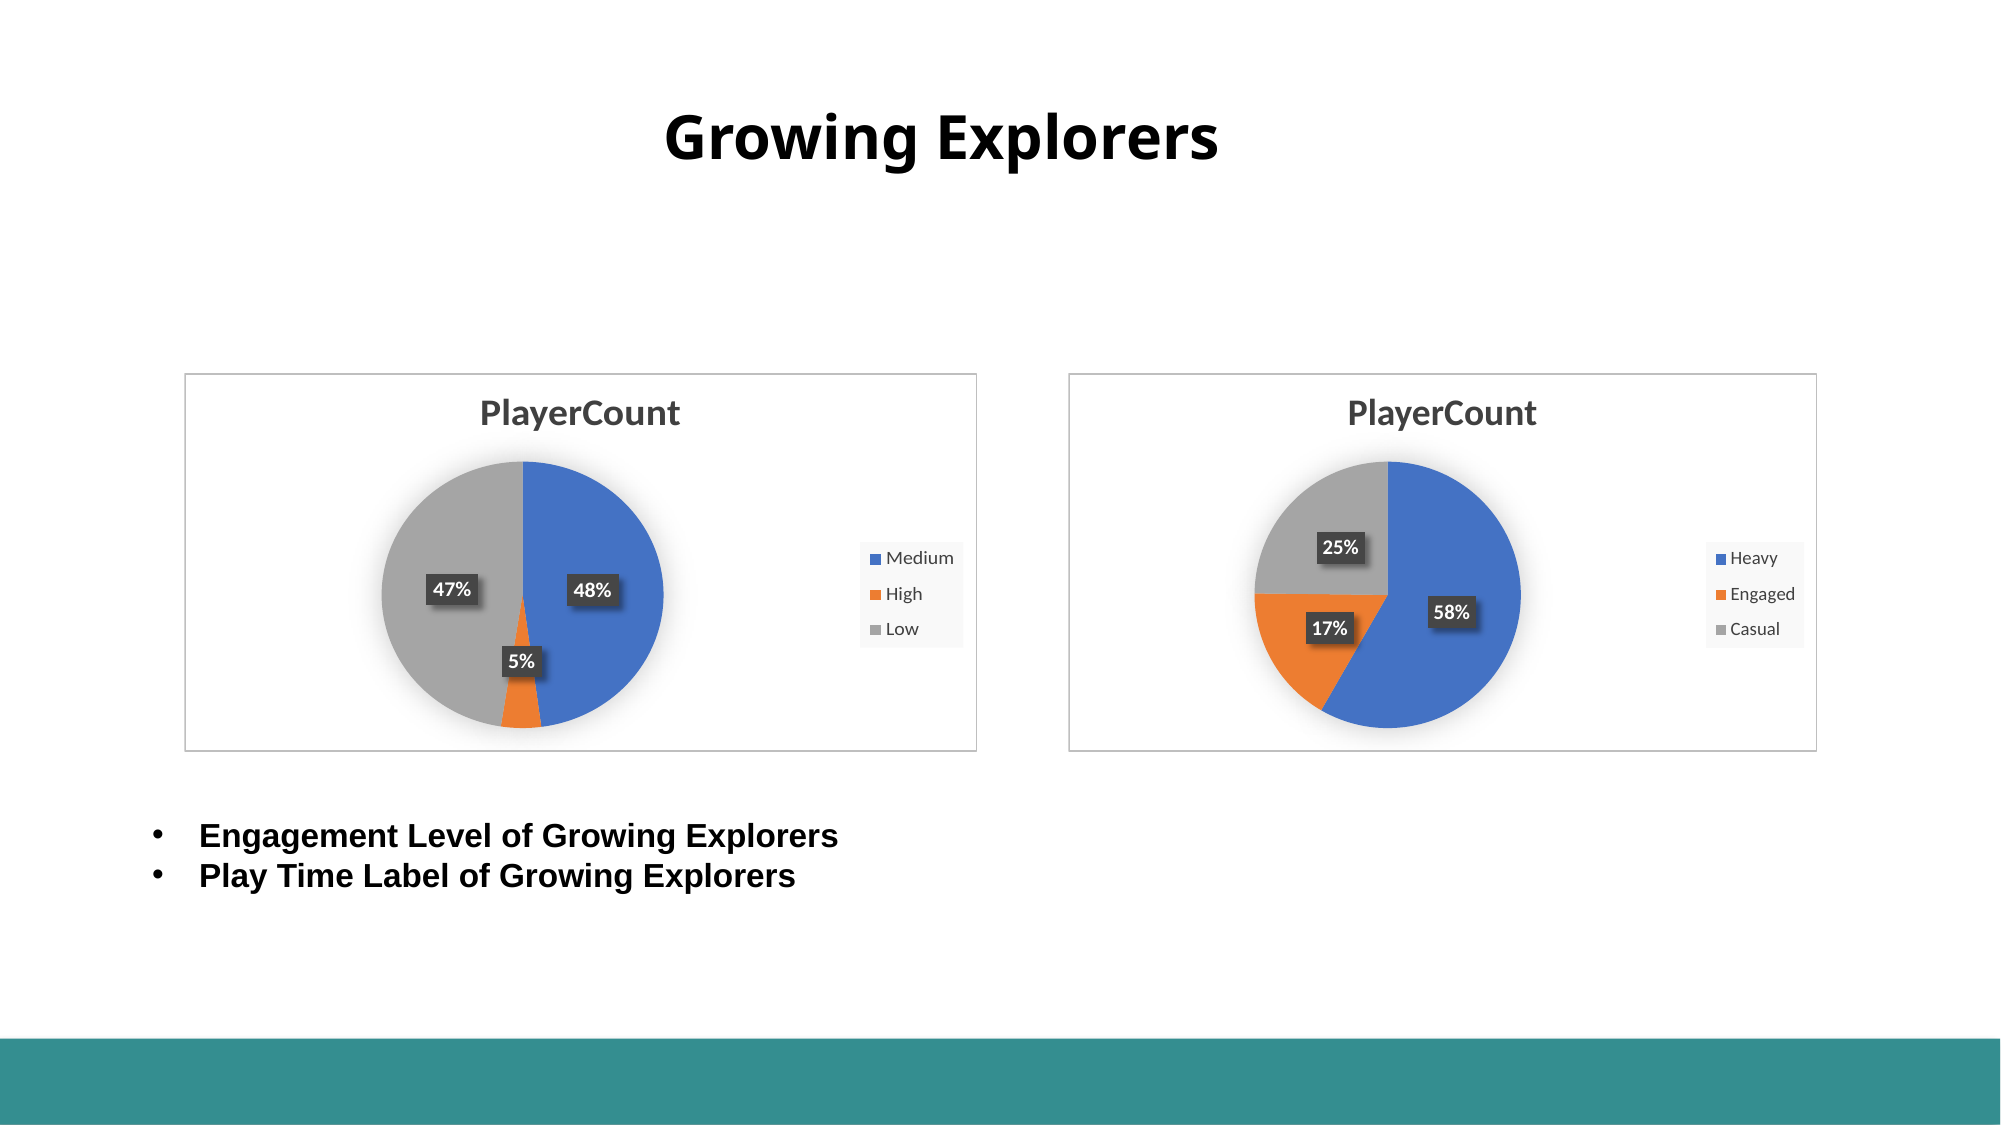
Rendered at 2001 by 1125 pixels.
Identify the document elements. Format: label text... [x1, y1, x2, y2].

title Growing Explorers [66, 0, 1818, 187]
picture [1068, 372, 1818, 752]
picture [183, 372, 978, 752]
text_box Engagement Level of Growing Explorers Play Time Label of Growing Explorers [137, 806, 1875, 907]
